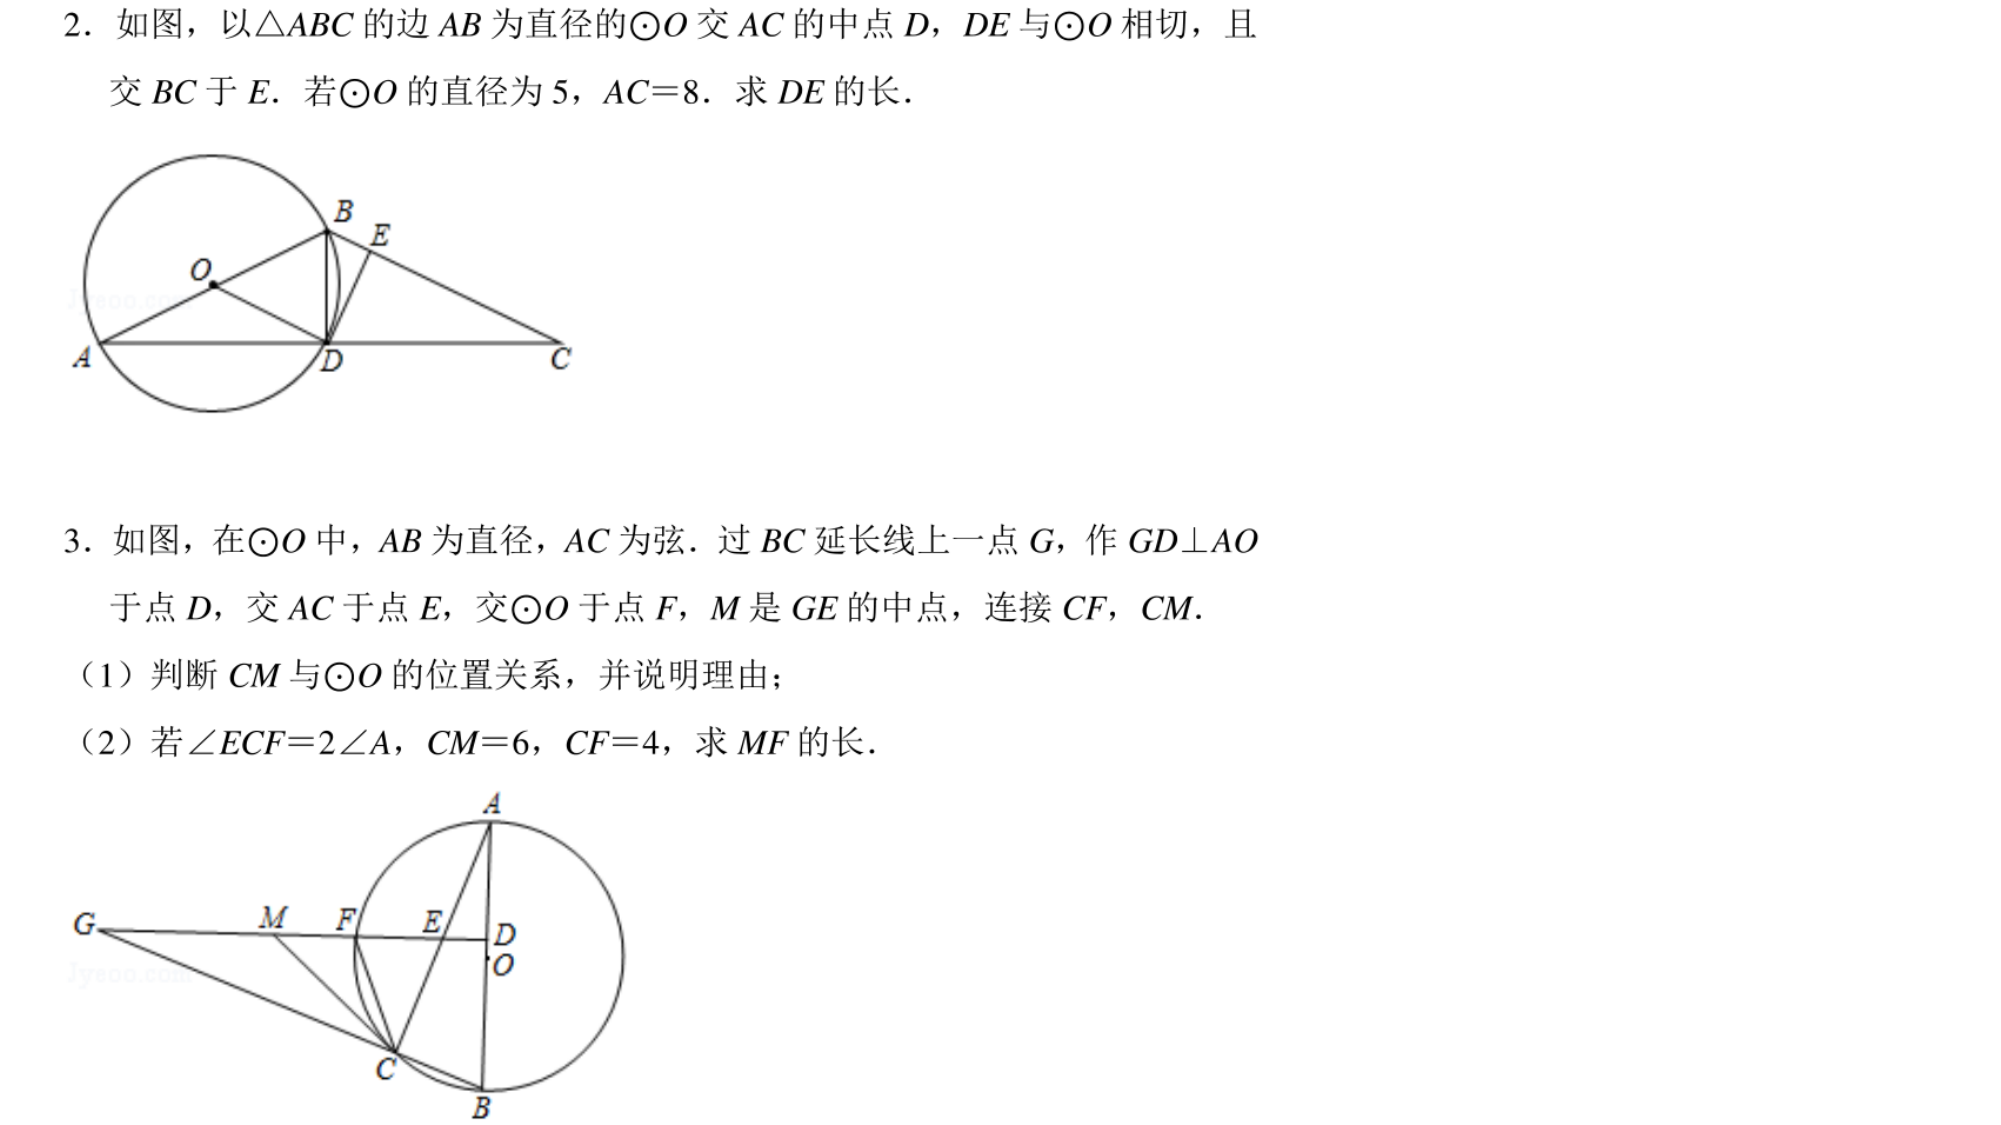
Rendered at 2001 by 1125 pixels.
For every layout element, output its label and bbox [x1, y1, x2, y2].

picture [0, 0, 1262, 1125]
